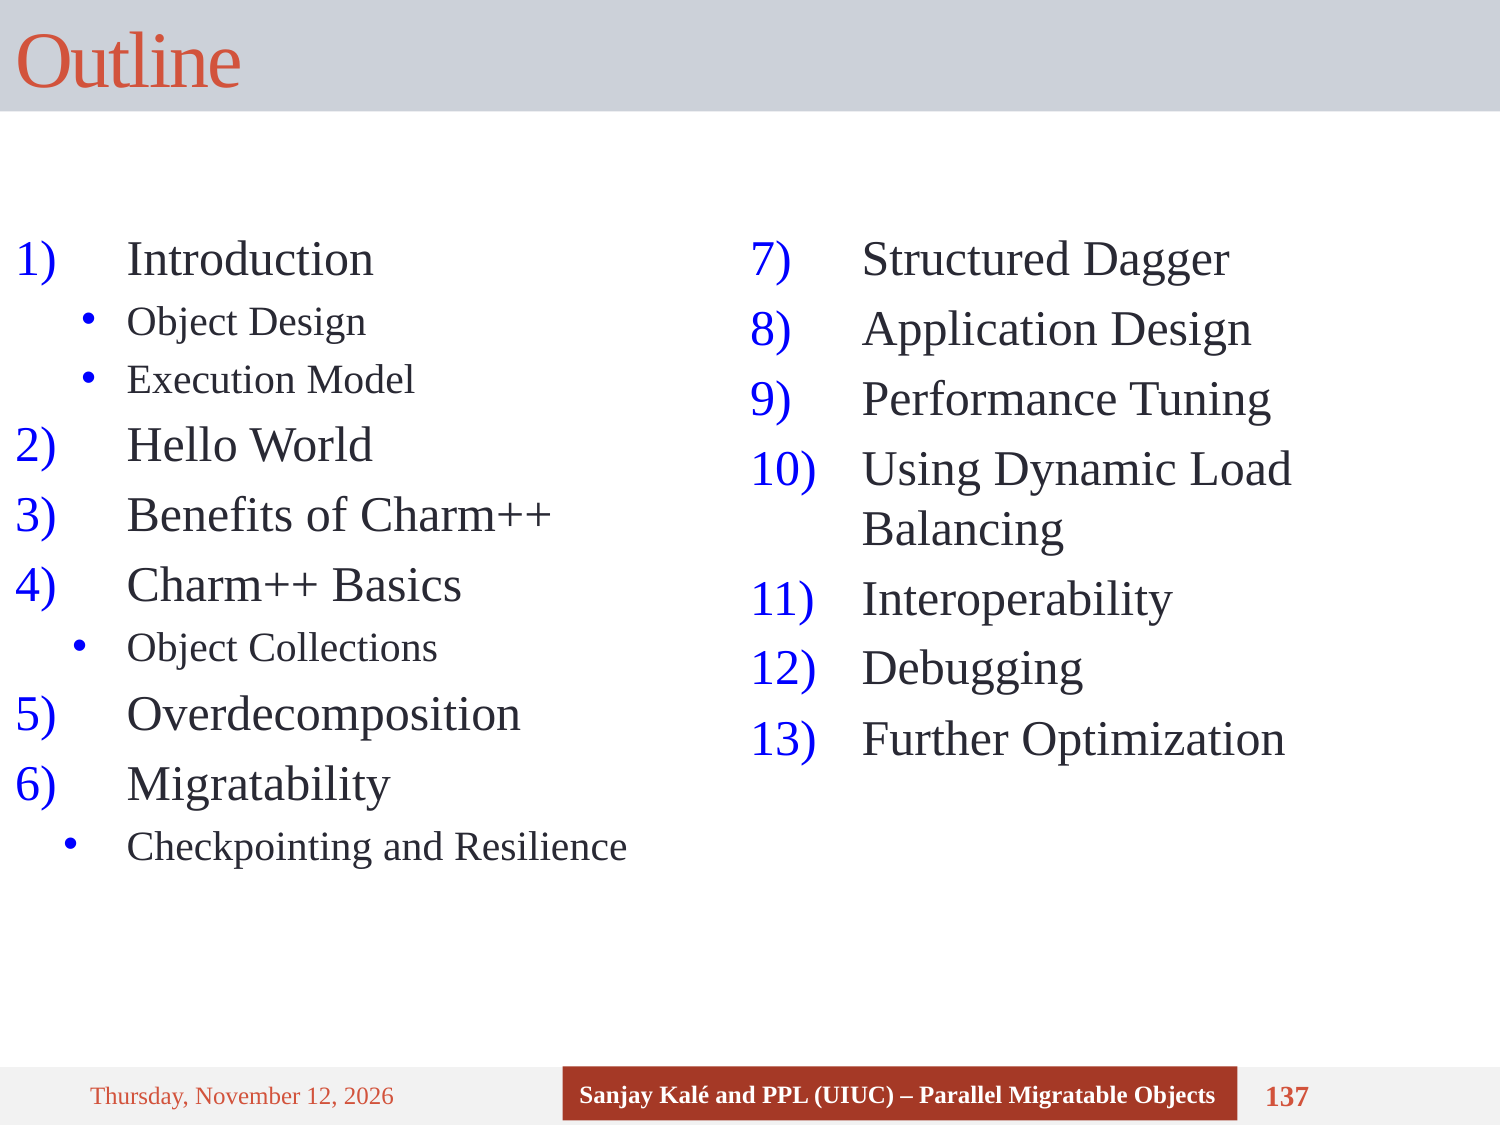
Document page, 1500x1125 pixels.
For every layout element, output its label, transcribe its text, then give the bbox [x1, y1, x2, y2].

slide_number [75, 1067, 550, 1122]
list Introduction Object Design Execution Model Hello World Benefits of Charm++ Charm++ Basics Object Collections Overdecomposition Migratability Checkpointing and Resilience Structured Dagger Application Design Performance Tuning Using Dynamic Load Balancing Interoperability Debugging Further Optimization [0, 217, 1500, 912]
slide_number 137 [1250, 1067, 1425, 1122]
footer Sanjay Kalé and PPL (UIUC) – Parallel Migratable Objects [562, 1066, 1238, 1121]
title Outline [0, 0, 1500, 112]
